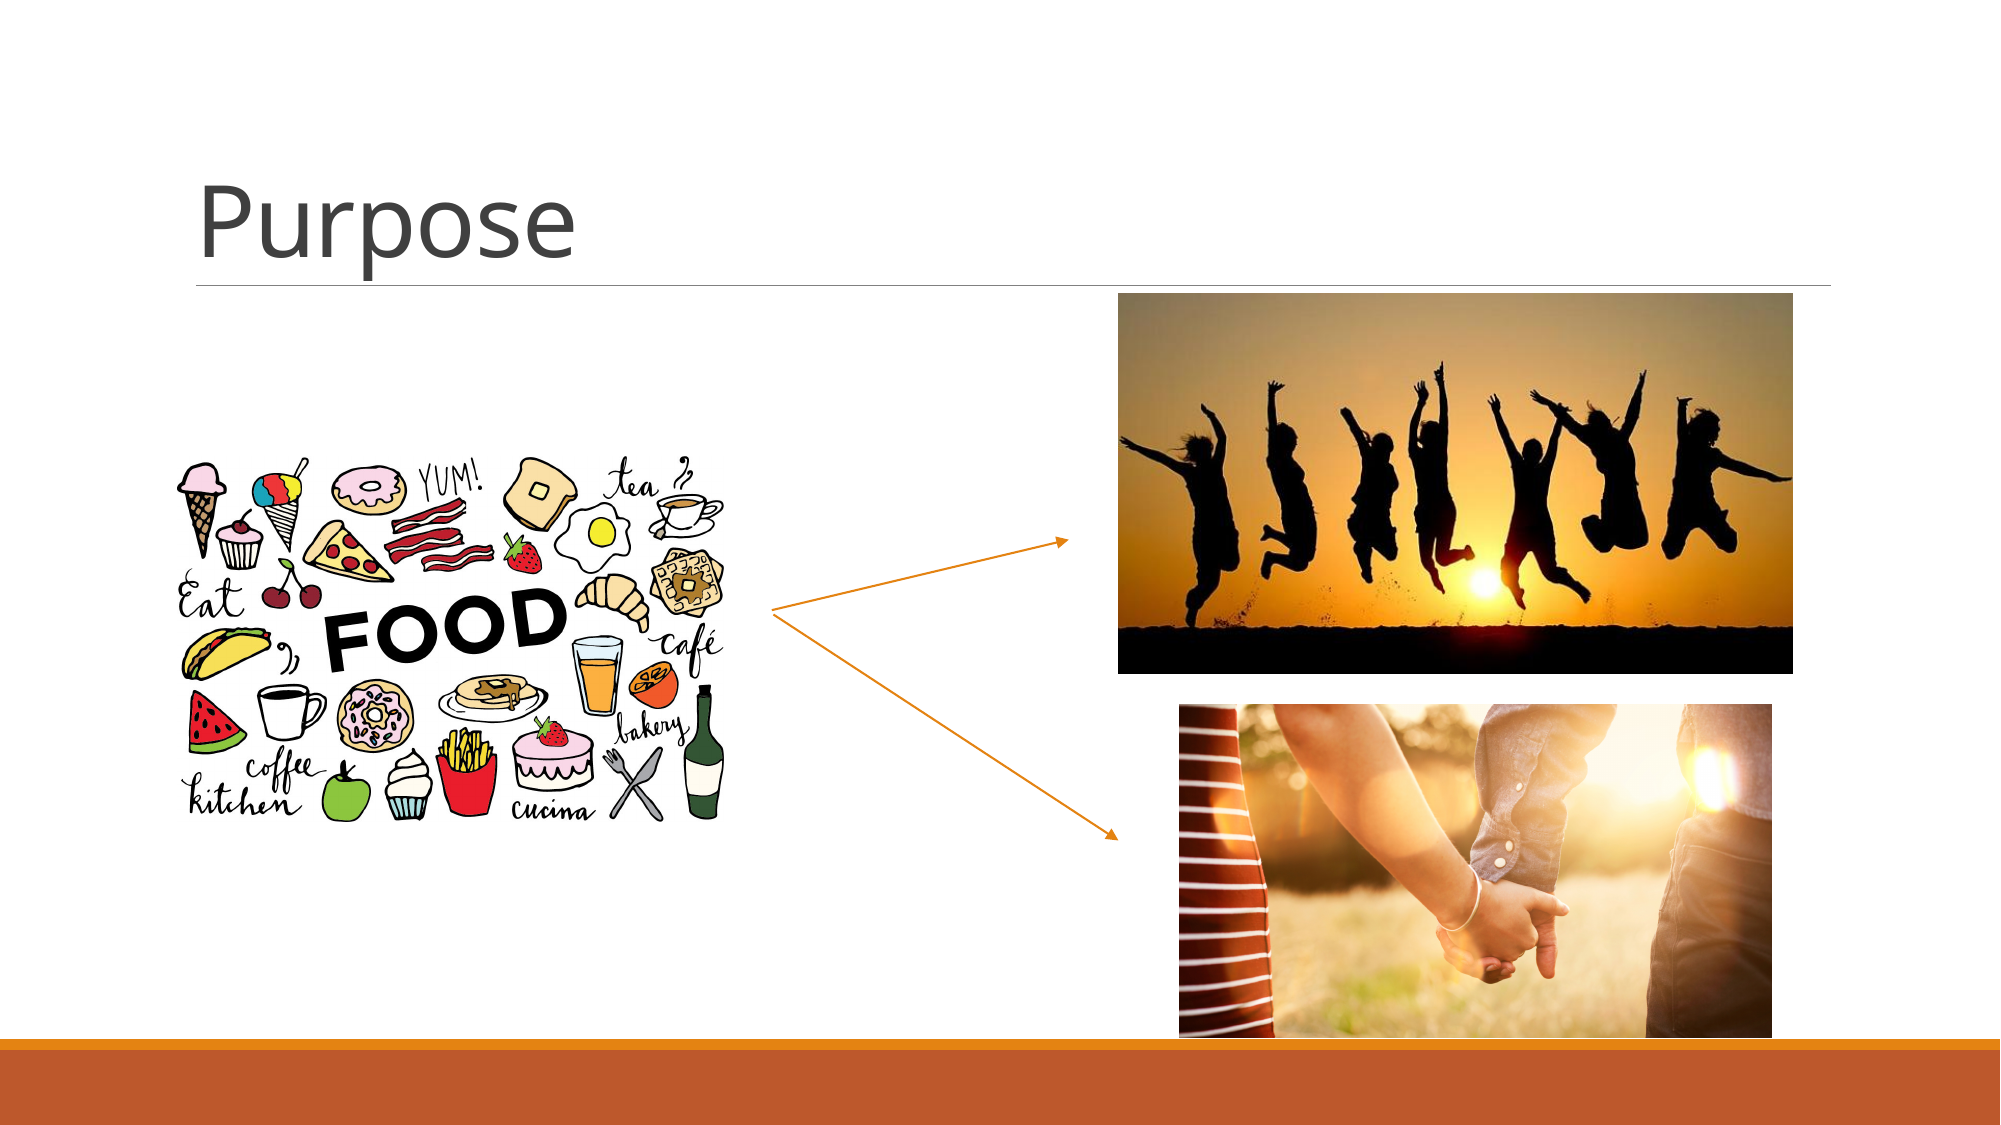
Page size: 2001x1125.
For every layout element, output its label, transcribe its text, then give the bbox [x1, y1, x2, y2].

picture [1117, 293, 1793, 674]
picture [177, 456, 725, 823]
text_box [772, 613, 1119, 841]
title Purpose [180, 47, 1830, 285]
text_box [771, 539, 1070, 611]
picture [1178, 704, 1772, 1039]
